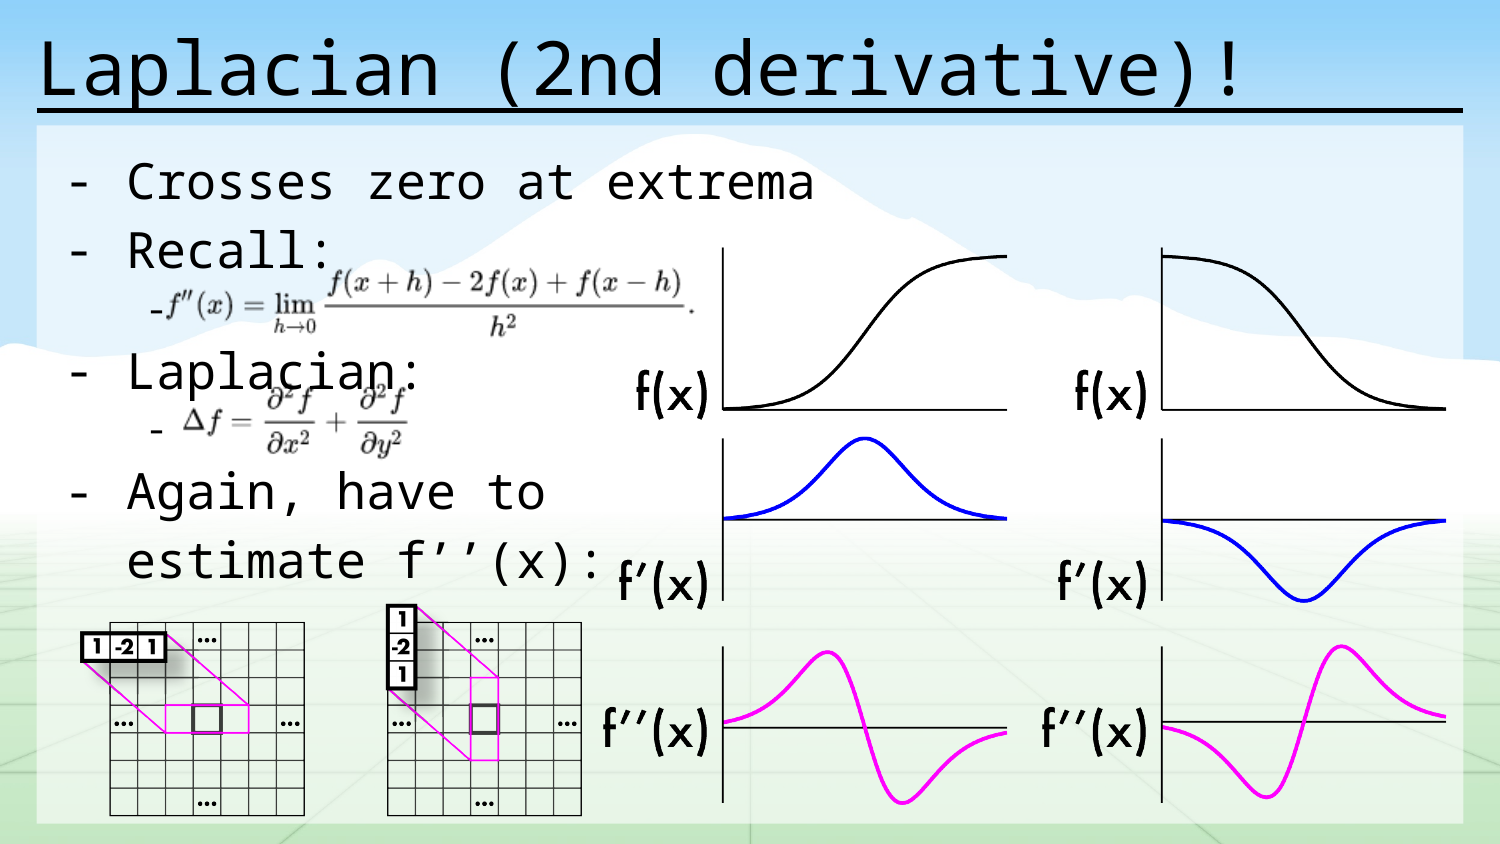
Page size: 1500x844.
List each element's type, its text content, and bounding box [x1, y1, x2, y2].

title Laplacian (2nd derivative)! [20, 31, 1479, 126]
list Crosses zero at extrema Recall: Laplacian: Again, have to estimate f’’(x): [36, 125, 1464, 824]
picture [0, 0, 1500, 844]
